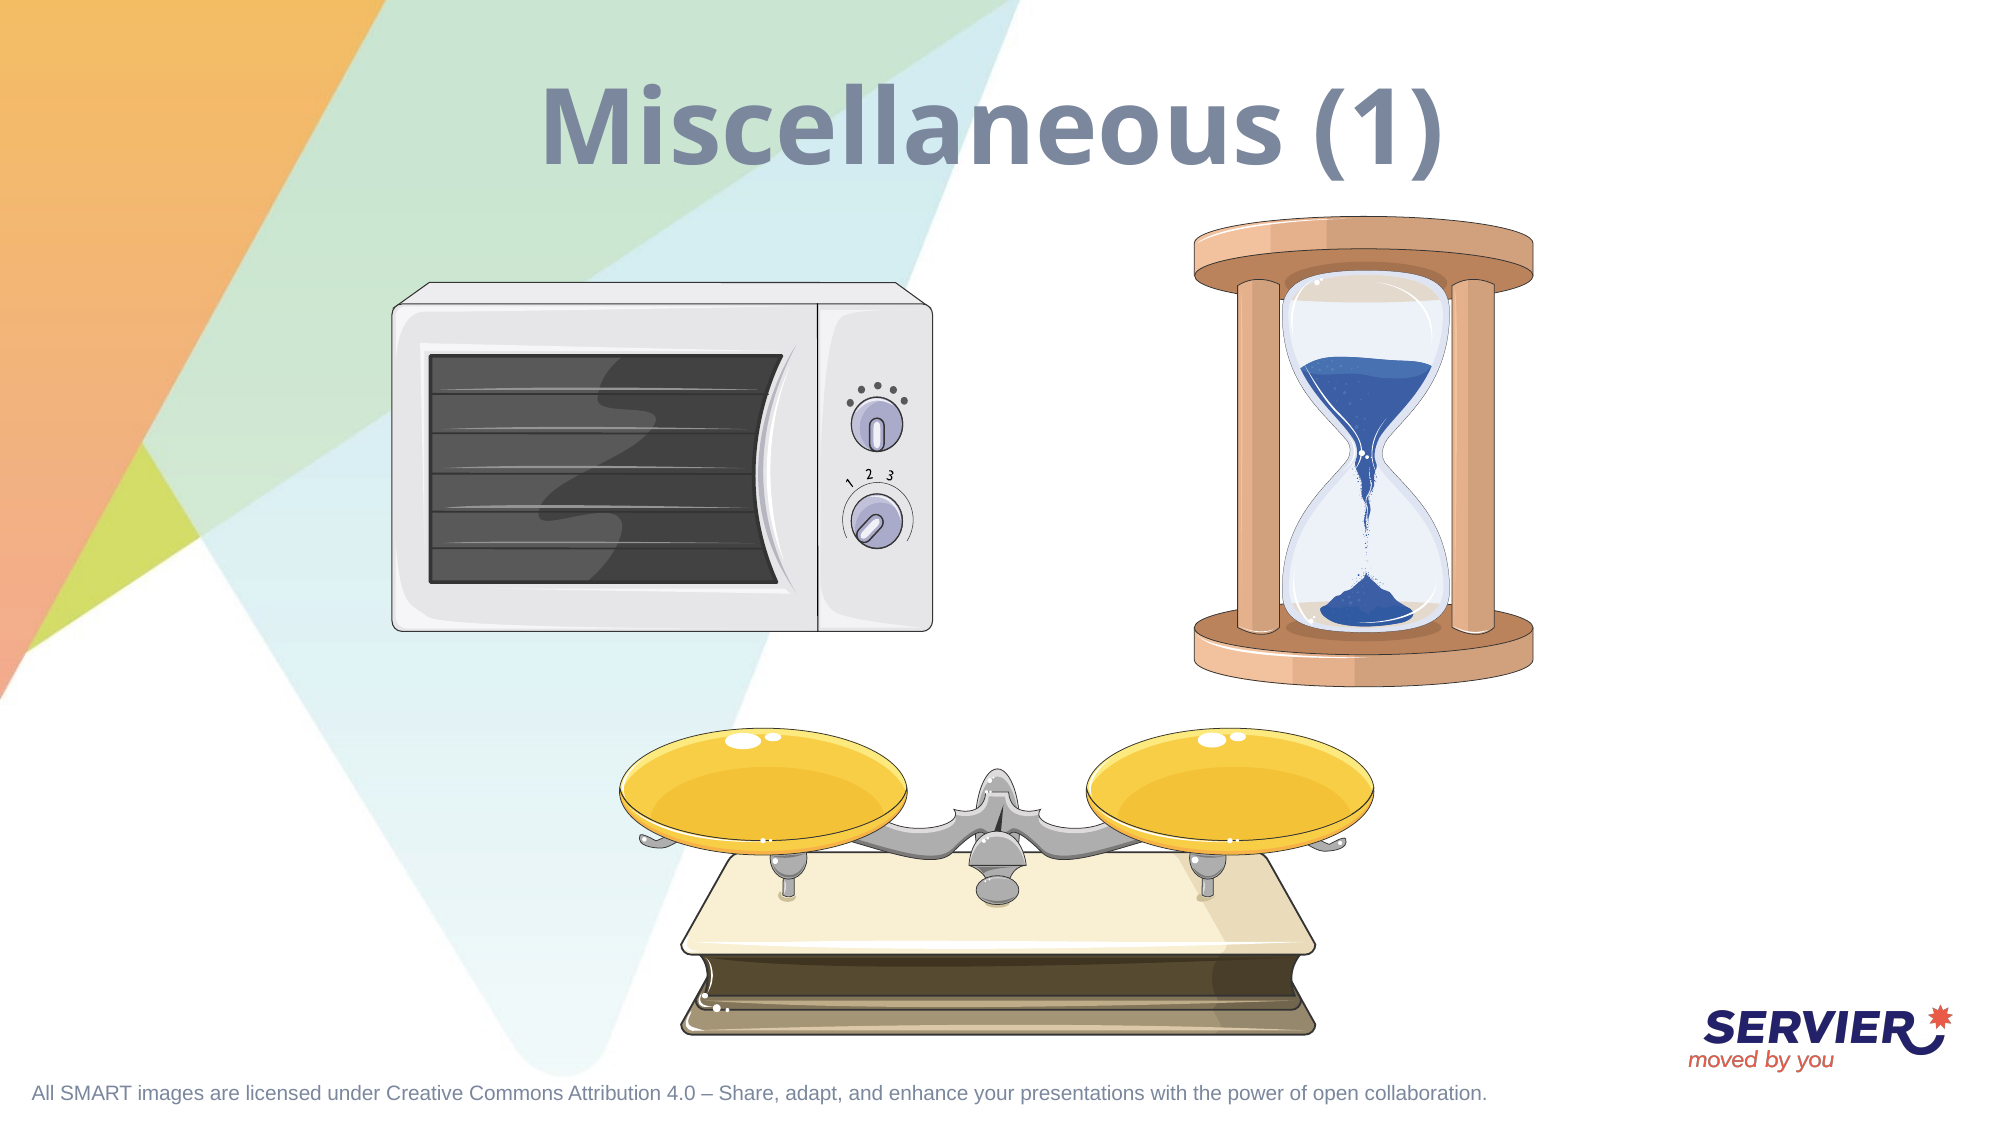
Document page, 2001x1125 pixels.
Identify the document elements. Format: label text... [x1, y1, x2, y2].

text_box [1194, 216, 1534, 688]
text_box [609, 727, 1375, 1035]
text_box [391, 281, 933, 632]
picture [0, 0, 2001, 1125]
title Miscellaneous (1) [55, 12, 1927, 232]
